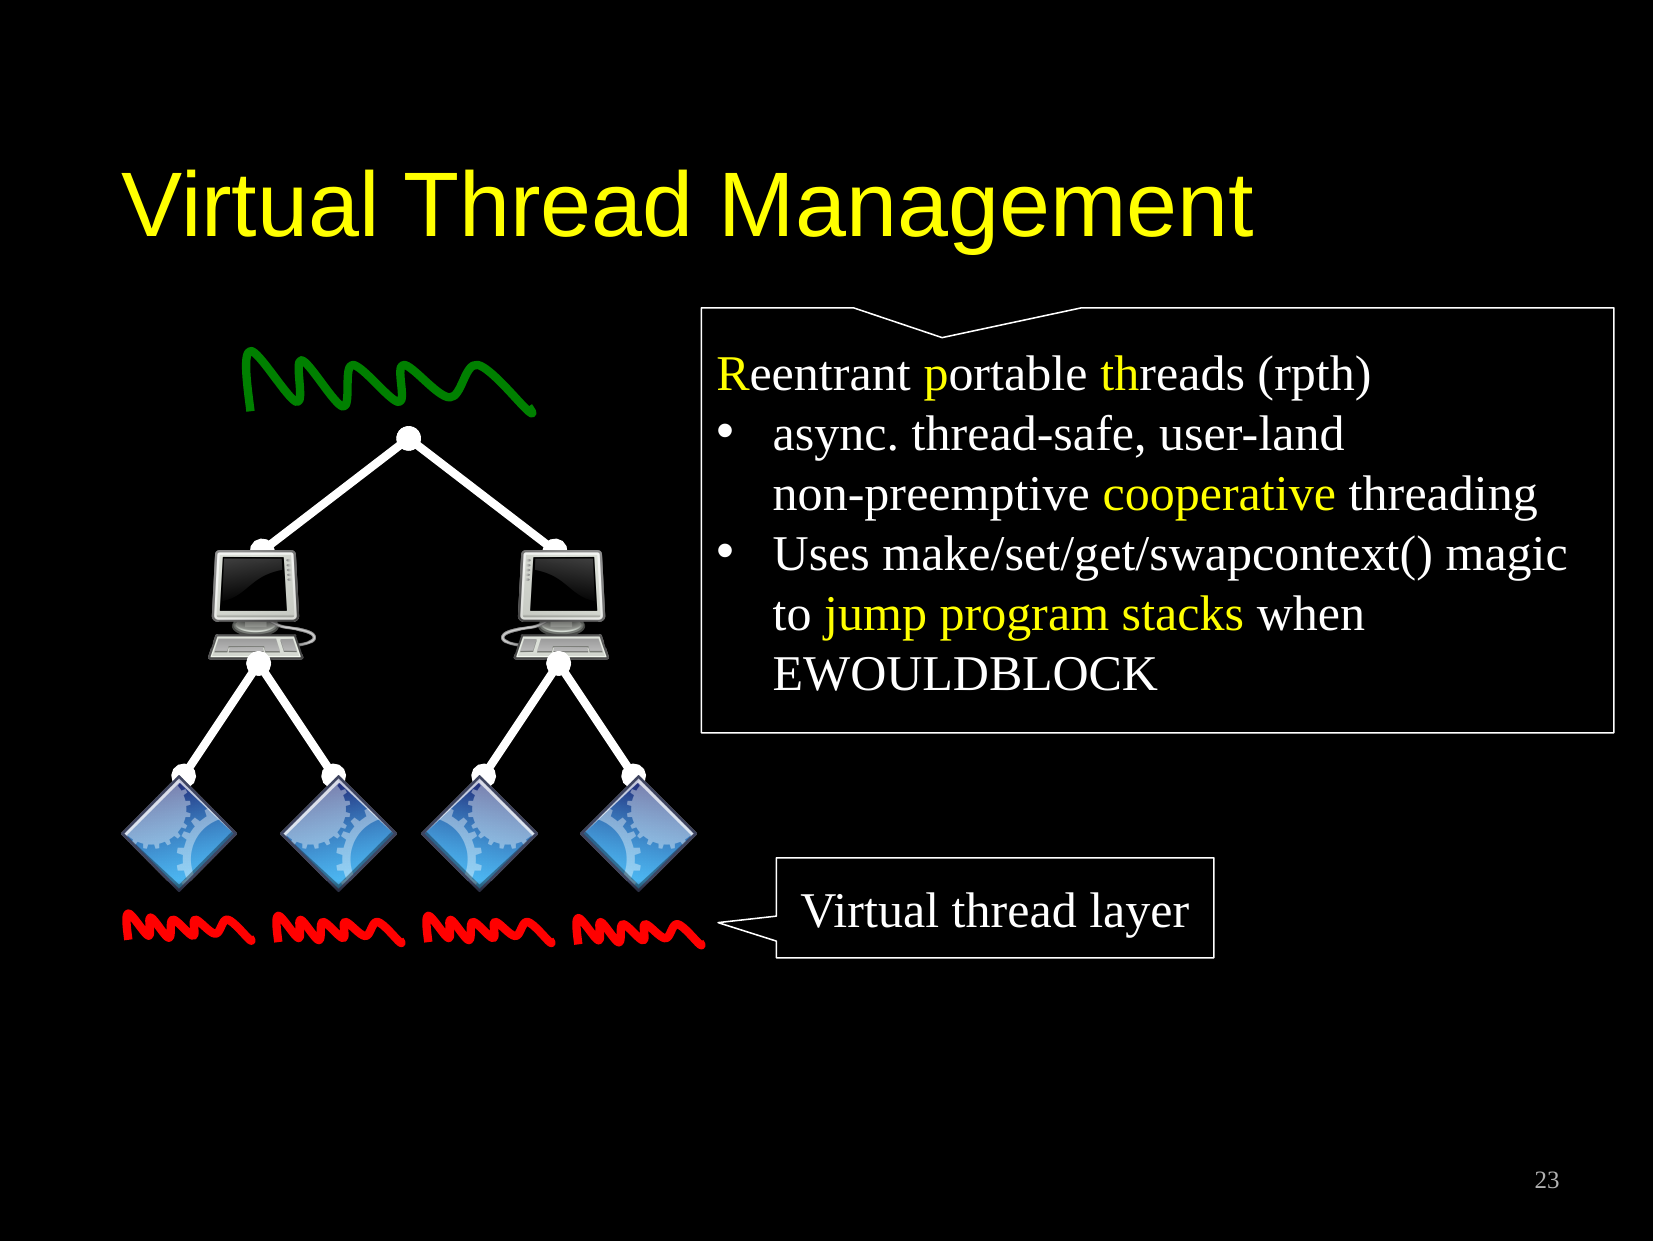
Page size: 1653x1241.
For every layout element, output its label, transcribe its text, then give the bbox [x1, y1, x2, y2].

text_box [574, 917, 704, 948]
picture [120, 775, 238, 914]
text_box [408, 438, 556, 552]
text_box [424, 921, 554, 945]
picture [420, 775, 538, 914]
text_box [561, 663, 634, 777]
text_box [183, 663, 256, 777]
text_box [274, 916, 404, 945]
text_box Virtual thread layer [718, 857, 1214, 958]
title Virtual Thread Management [121, 102, 1532, 309]
slide_number 23 [1188, 1145, 1575, 1212]
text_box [258, 663, 334, 777]
picture [501, 550, 609, 660]
text_box Reentrant portable threads (rpth) async. thread-safe, user-land non-preemptive cooperative threading Uses make/set/get/swapcontext() magic to jump program stacks when EWOULDBLOCK [701, 307, 1614, 733]
text_box [243, 348, 535, 416]
picture [208, 550, 317, 660]
picture [580, 775, 697, 914]
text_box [261, 438, 406, 552]
text_box [124, 921, 254, 943]
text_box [483, 663, 559, 777]
picture [280, 775, 397, 914]
